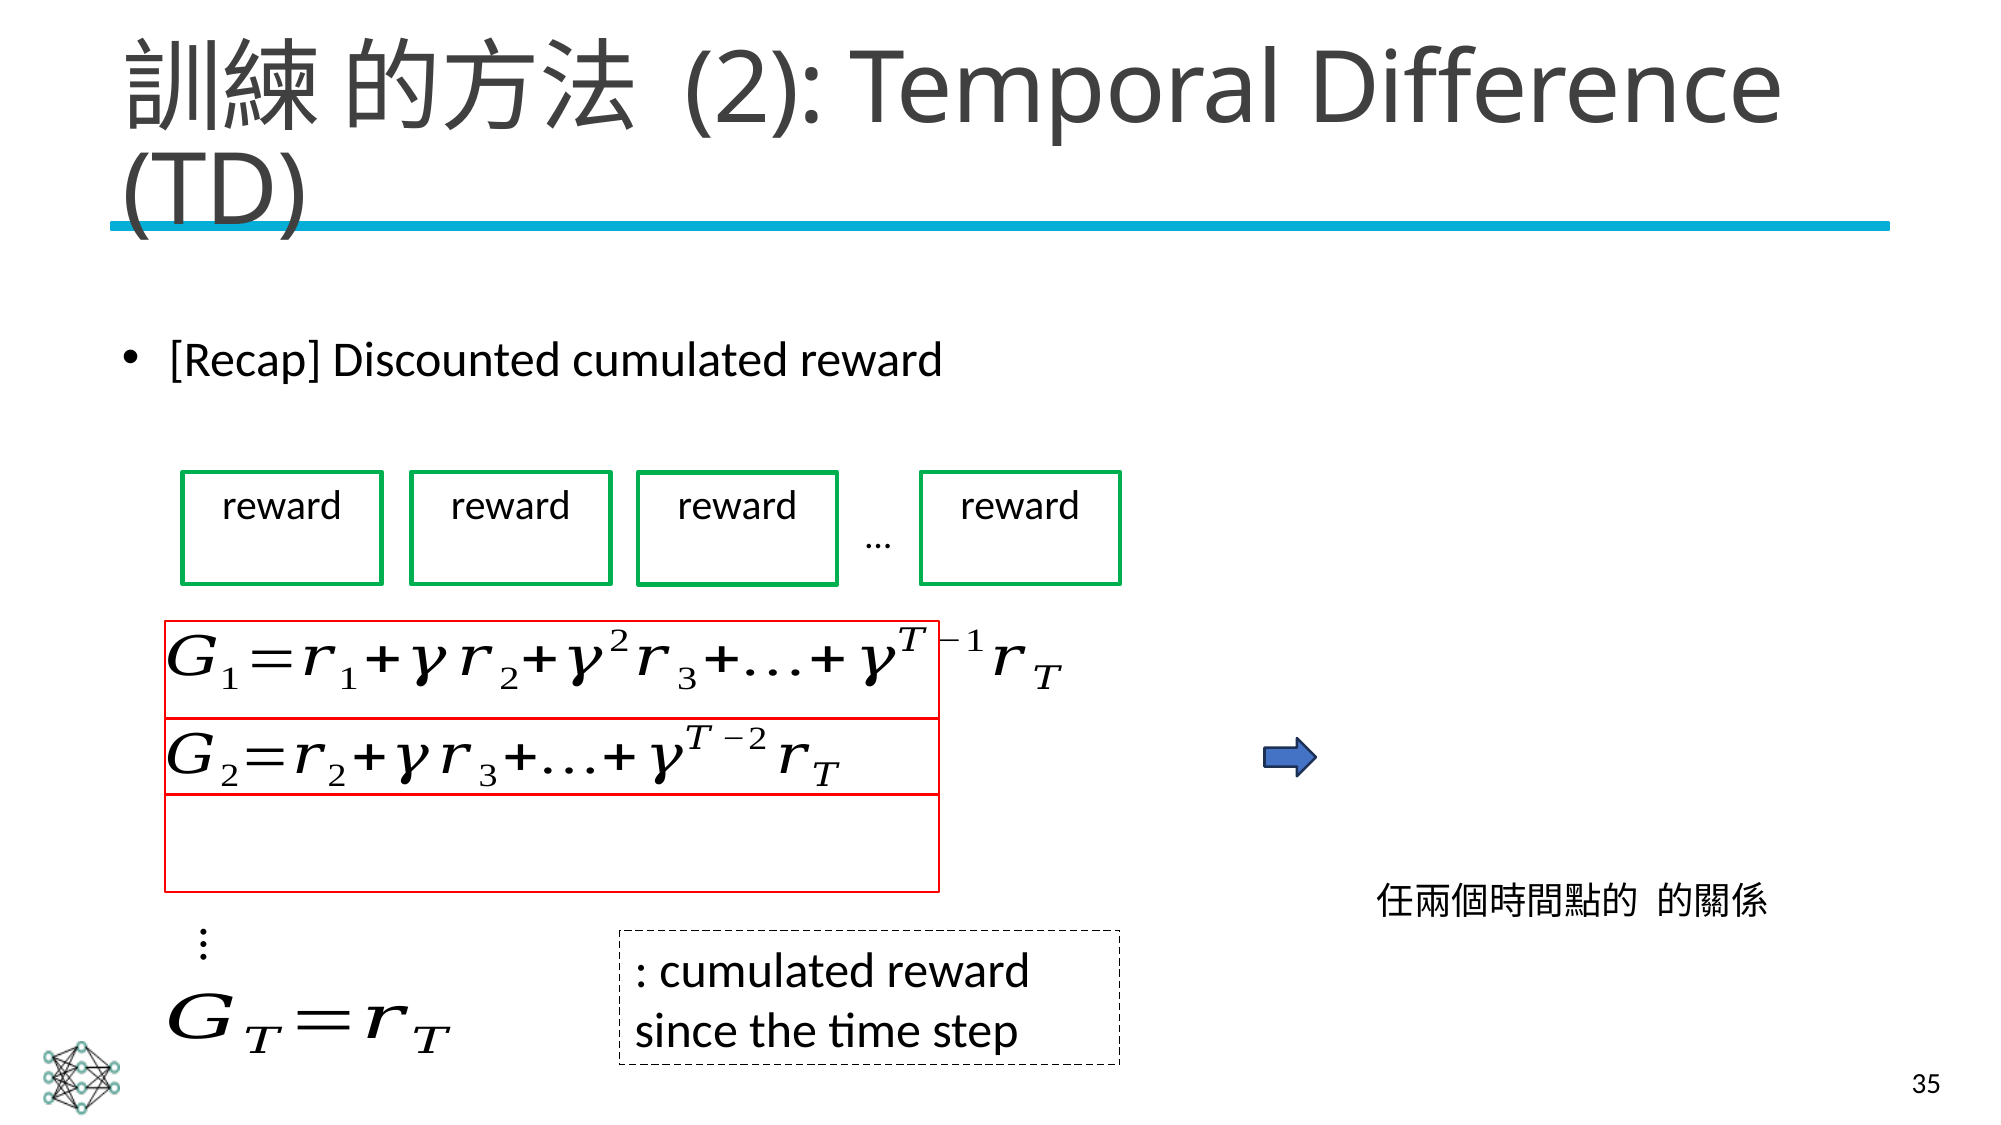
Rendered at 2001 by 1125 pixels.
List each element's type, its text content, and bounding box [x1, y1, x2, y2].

text_box [164, 717, 940, 893]
text_box [164, 620, 940, 717]
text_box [182, 471, 1121, 585]
text_box [Recap] Discounted cumulated reward [107, 289, 1019, 395]
slide_number 35 [1740, 1052, 1957, 1113]
picture [43, 1041, 120, 1116]
text_box … [183, 912, 259, 989]
text_box [1263, 736, 1317, 778]
